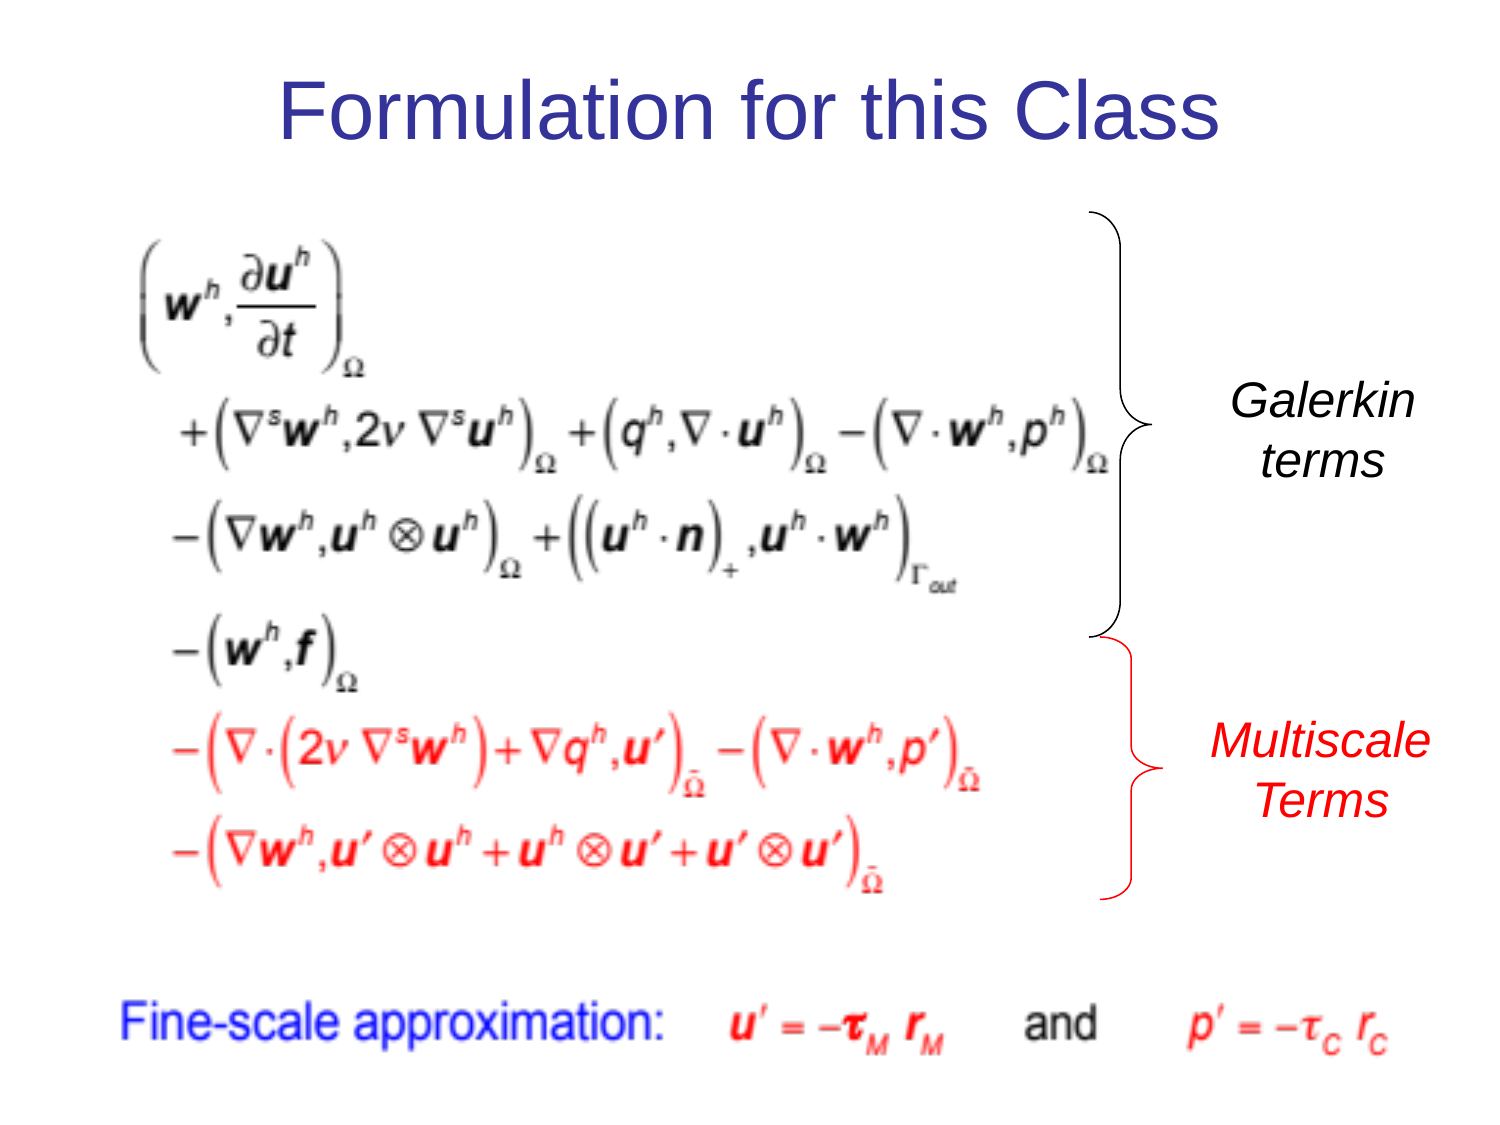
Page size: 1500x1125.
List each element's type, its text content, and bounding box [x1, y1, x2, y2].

text_box [1119, 641, 1163, 895]
text_box [1088, 212, 1116, 228]
text_box Galerkin terms [1215, 359, 1431, 495]
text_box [117, 985, 1394, 1062]
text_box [135, 228, 1115, 898]
text_box [1119, 237, 1152, 612]
text_box Formulation for this Class [112, 12, 1388, 200]
text_box Multiscale Terms [1194, 699, 1447, 835]
